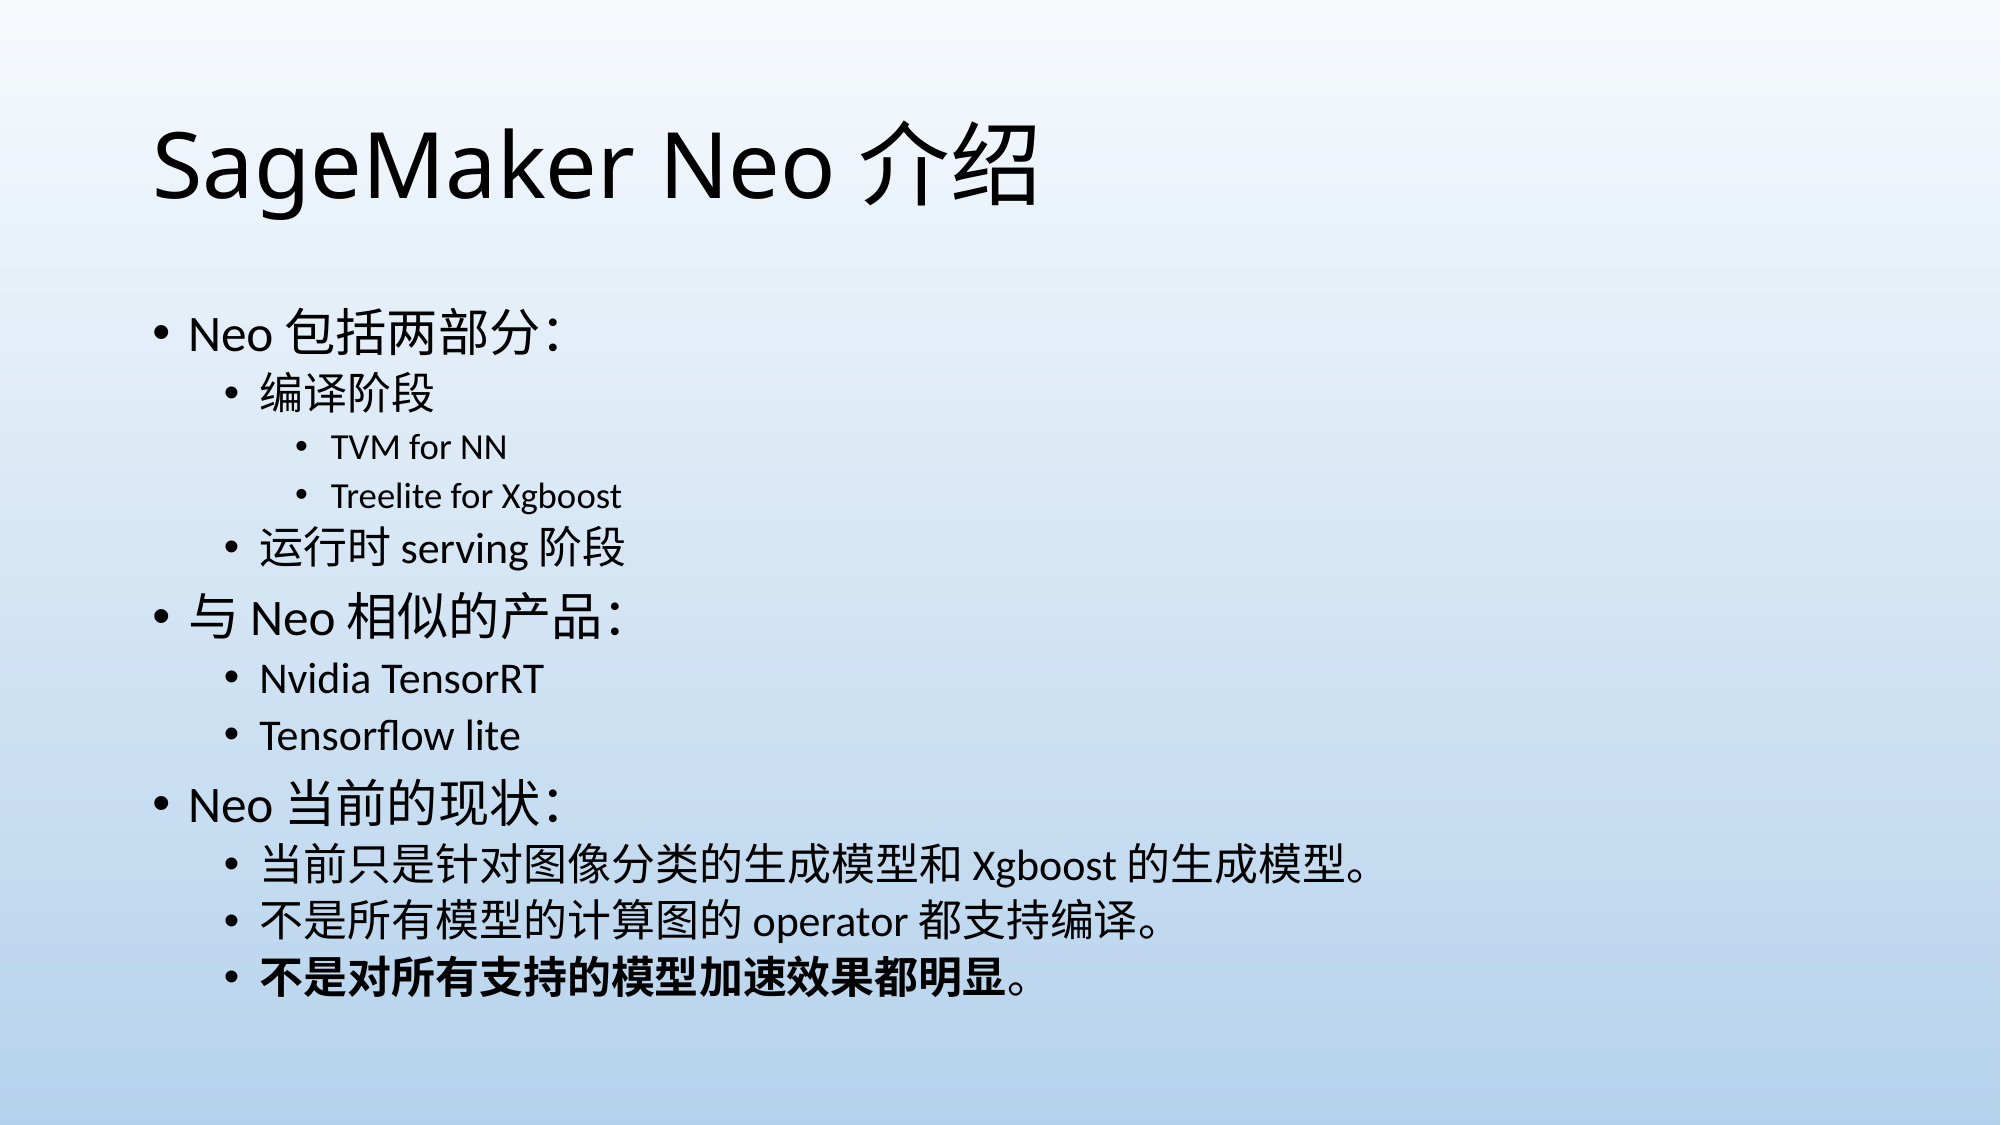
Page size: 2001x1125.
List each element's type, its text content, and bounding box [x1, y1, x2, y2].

list Neo包括两部分： 编译阶段 TVM for NN Treelite for Xgboost 运行时serving阶段 与Neo相似的产品： Nvidia TensorRT Tensorflow lite Neo当前的现状： 当前只是针对图像分类的生成模型和Xgboost的生成模型。 不是所有模型的计算图的operator都支持编译。 不是对所有支持的模型加速效果都明显。 [137, 299, 1863, 1014]
title SageMaker Neo介绍 [137, 59, 1863, 278]
